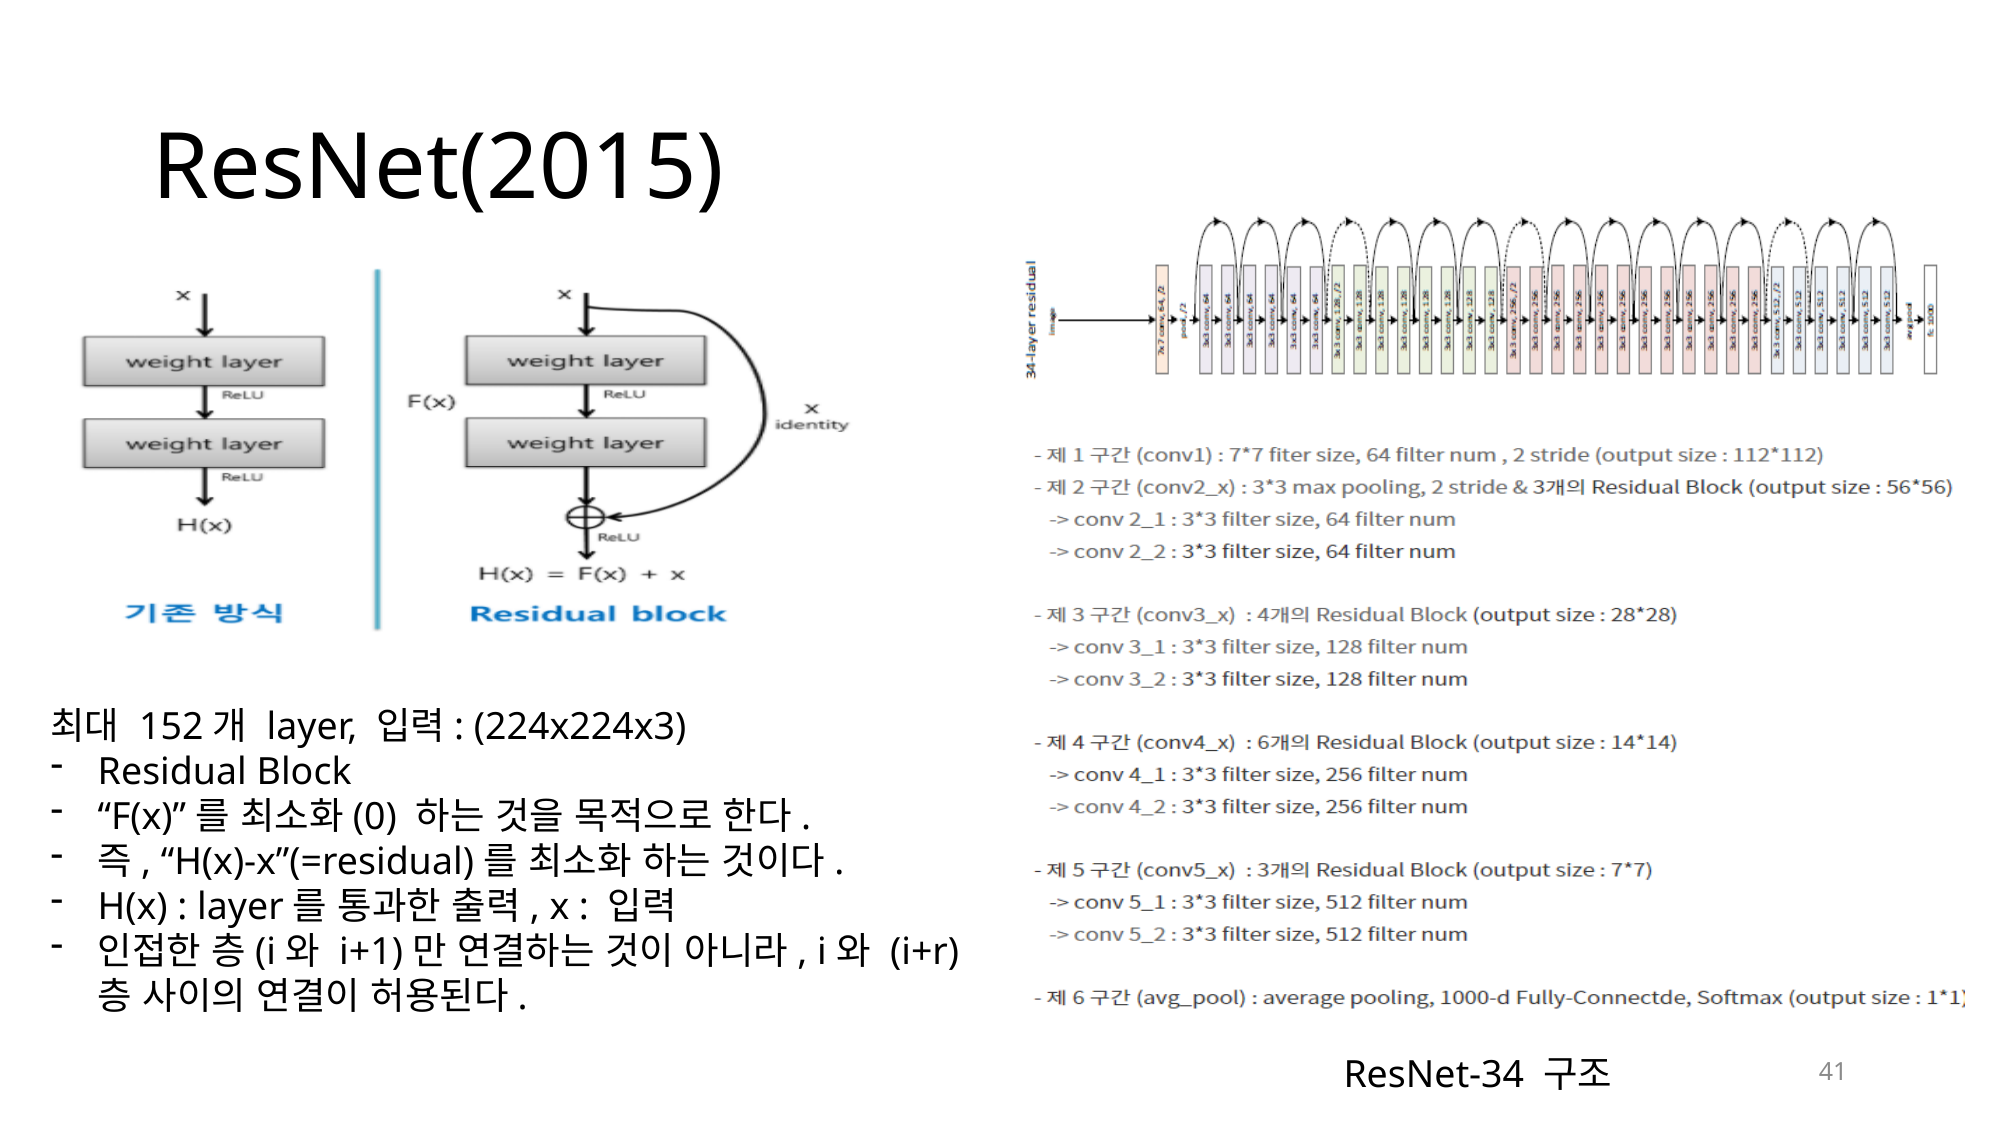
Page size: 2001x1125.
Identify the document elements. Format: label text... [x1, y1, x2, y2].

title ResNet(2015) [137, 59, 1863, 278]
text_box ResNet-34 구조 [1328, 1042, 1767, 1103]
slide_number 41 [1767, 1042, 1863, 1103]
picture [999, 210, 1965, 417]
picture [1031, 436, 1965, 1024]
text_box 최대 152개 layer, 입력: (224x224x3) Residual Block “F(x)”를 최소화(0) 하는 것을 목적으로 한다. 즉, “H(x)-x”(=residual)를 최소화 하는 것이다. H(x) : layer를 통과한 출력, x : 입력 인접한 층(i와 i+1)만 연결하는 것이 아니라, i와 (i+r)층 사이의 연결이 허용된다. [35, 694, 1000, 1069]
picture [35, 263, 875, 639]
